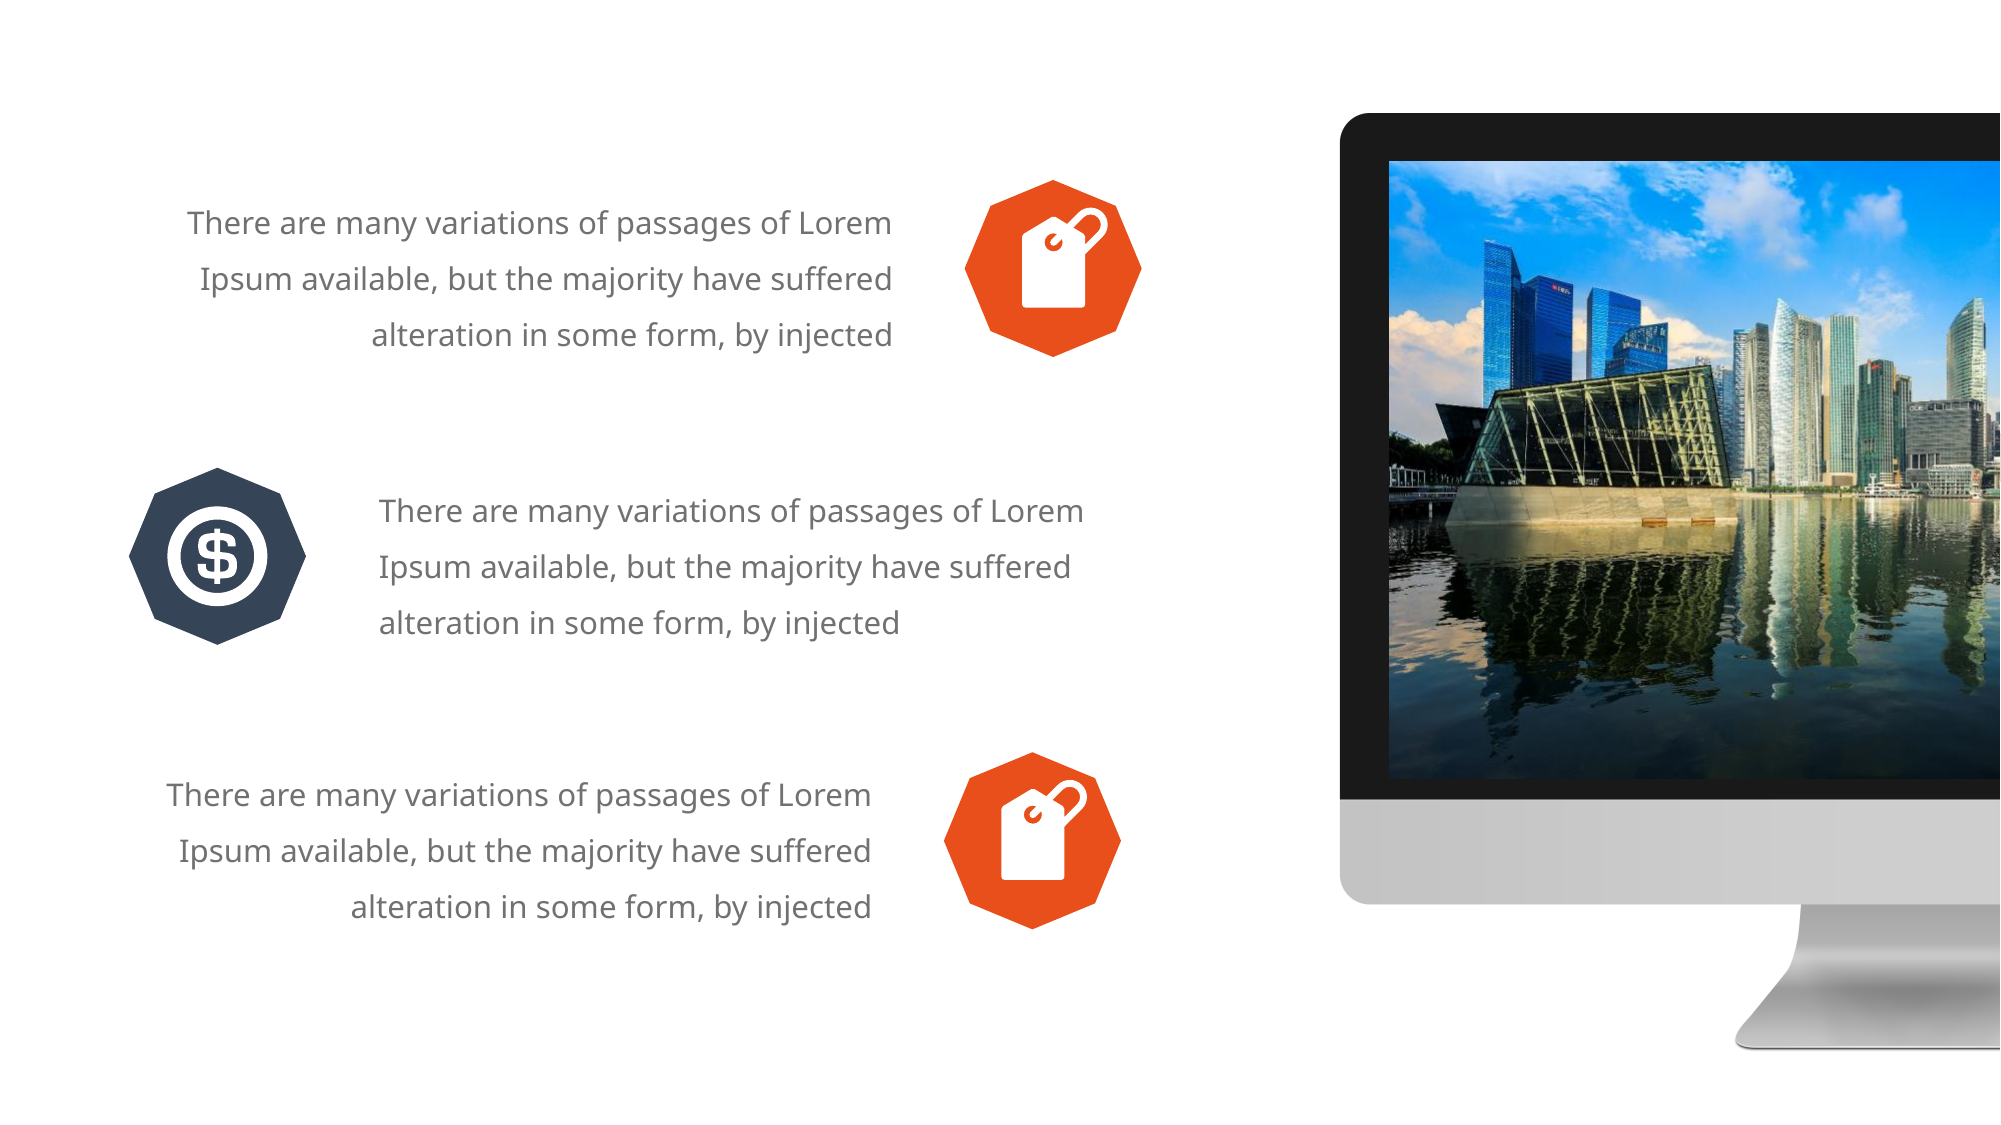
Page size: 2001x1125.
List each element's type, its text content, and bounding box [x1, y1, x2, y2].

text_box There are many variations of passages of Lorem Ipsum available, but the majority have suffered alteration in some form, by injected [374, 467, 1106, 645]
text_box [1001, 779, 1087, 880]
text_box There are many variations of passages of Lorem Ipsum available, but the majority have suffered alteration in some form, by injected [146, 752, 878, 930]
text_box [1022, 207, 1108, 308]
text_box [167, 506, 268, 607]
text_box There are many variations of passages of Lorem Ipsum available, but the majority have suffered alteration in some form, by injected [167, 180, 898, 357]
picture [1339, 113, 2000, 1052]
text_box [128, 467, 306, 645]
text_box [943, 752, 1121, 930]
text_box [964, 179, 1142, 358]
